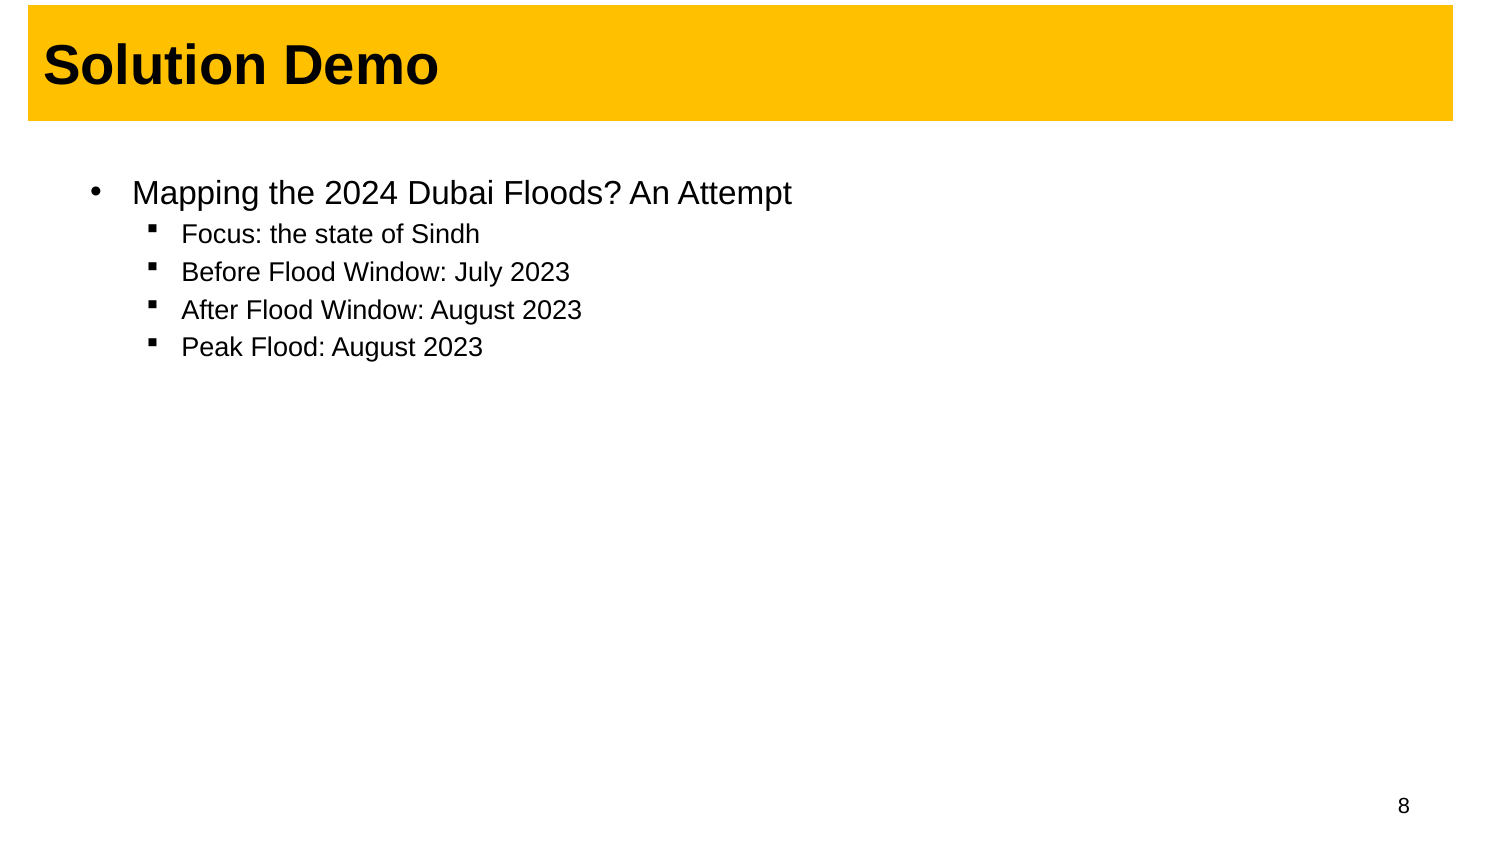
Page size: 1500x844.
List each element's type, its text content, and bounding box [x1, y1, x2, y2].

title Solution Demo [28, 5, 1454, 120]
list Mapping the 2024 Dubai Floods? An Attempt Focus: the state of Sindh Before Flood Window: July 2023 After Flood Window: August 2023 Peak Flood: August 2023 [75, 163, 1397, 799]
slide_number 8 [1074, 782, 1425, 827]
